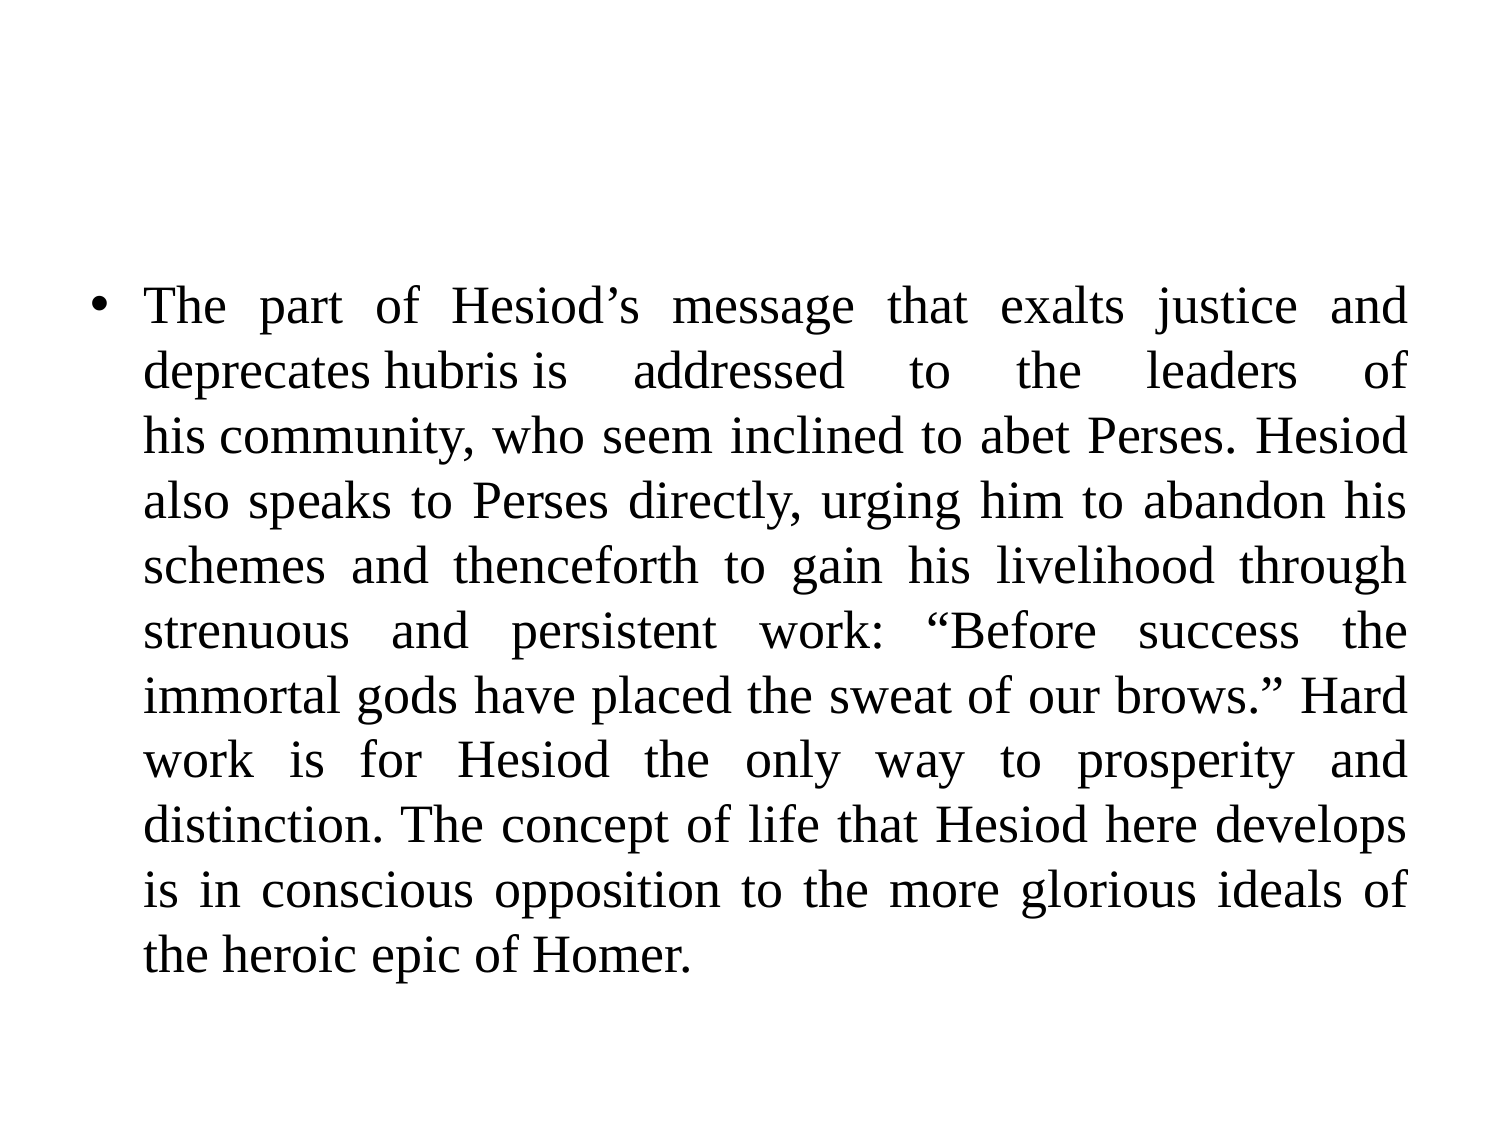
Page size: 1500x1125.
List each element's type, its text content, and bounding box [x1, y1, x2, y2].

list The part of Hesiod’s message that exalts justice and deprecates hubris is addressed to the leaders of his community, who seem inclined to abet Perses. Hesiod also speaks to Perses directly, urging him to abandon his schemes and thenceforth to gain his livelihood through strenuous and persistent work: “Before success the immortal gods have placed the sweat of our brows.” Hard work is for Hesiod the only way to prosperity and distinction. The concept of life that Hesiod here develops is in conscious opposition to the more glorious ideals of the heroic epic of Homer. [75, 262, 1425, 1005]
